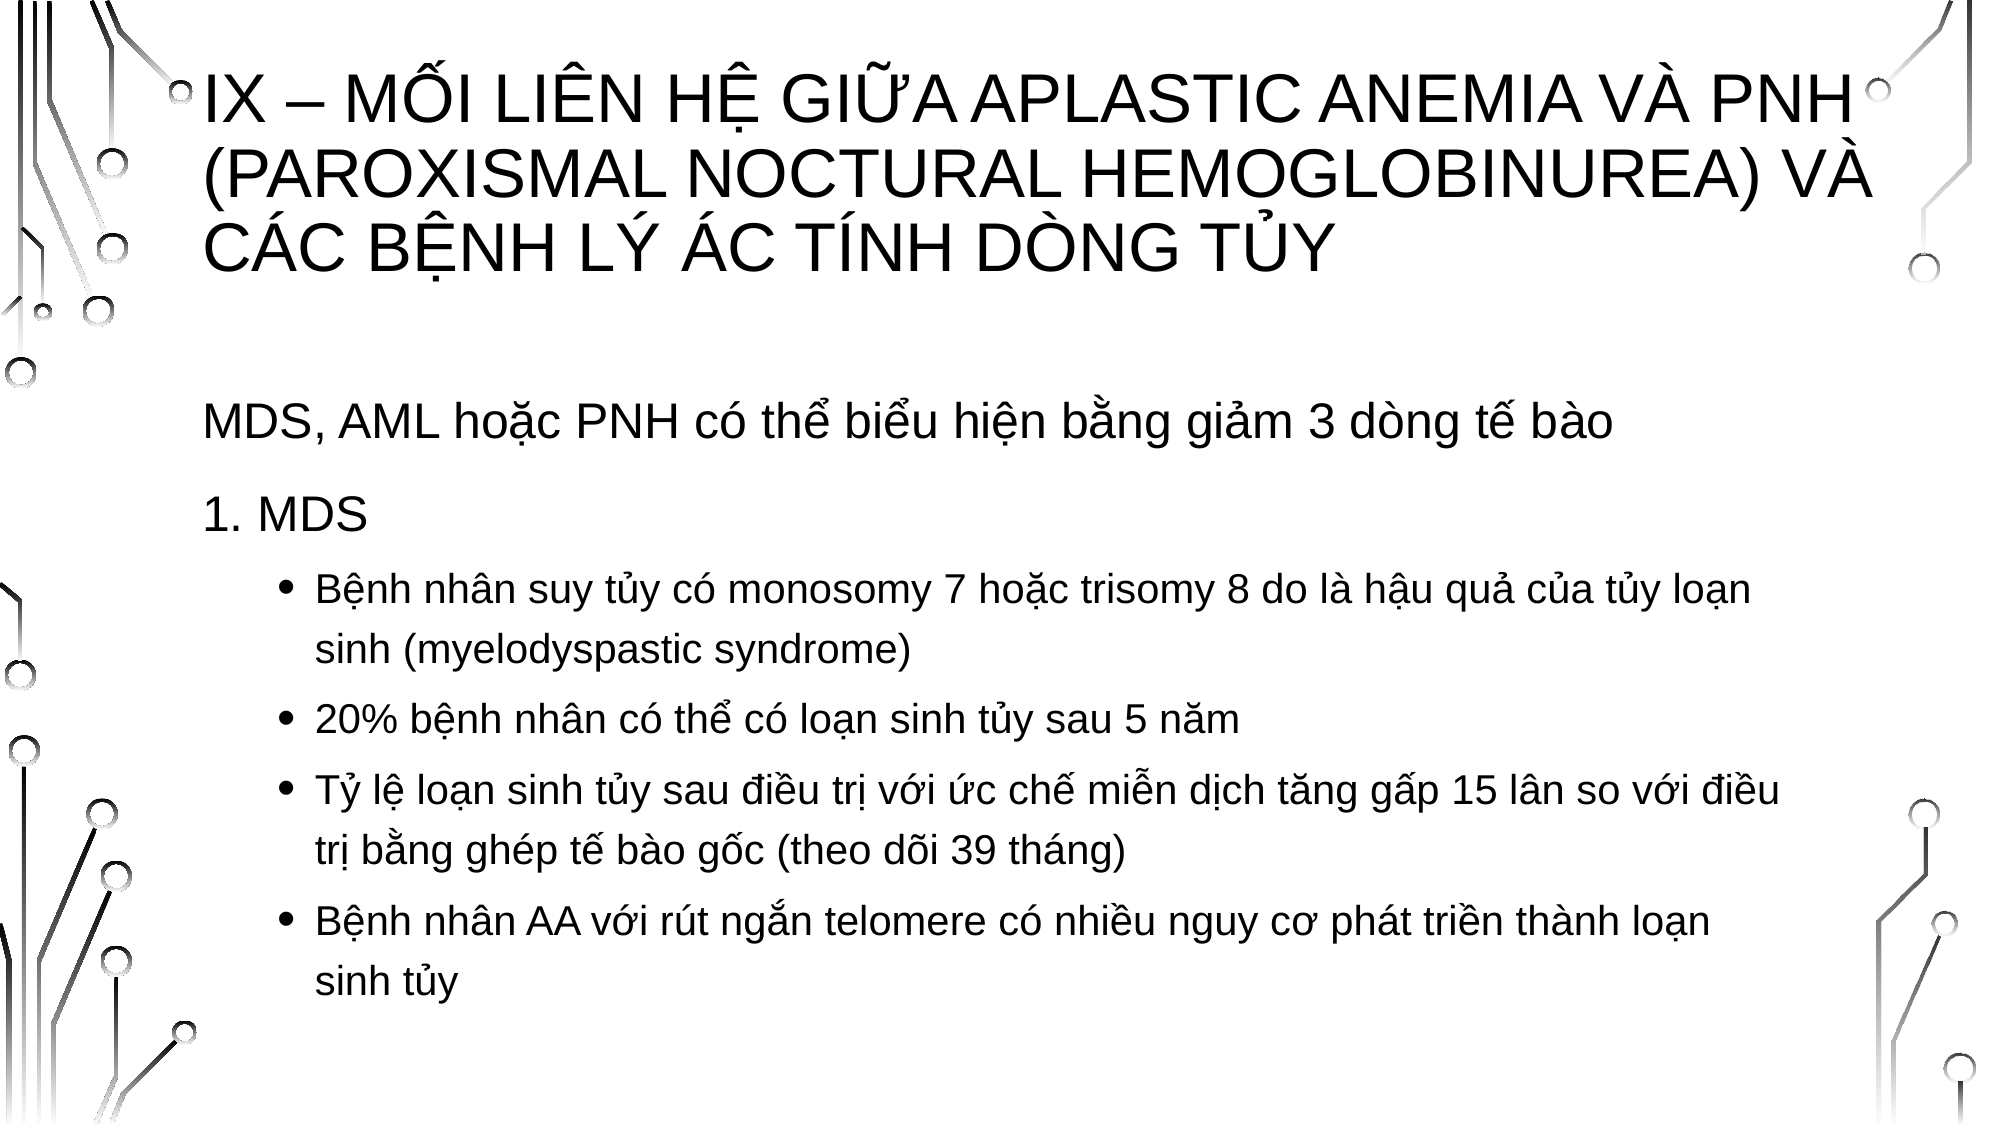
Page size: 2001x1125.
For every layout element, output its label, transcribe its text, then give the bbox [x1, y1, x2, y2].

title IX – MỐI LIÊN HỆ GIỮA APLASTIC ANEMIA VÀ PNH (PAROXISMAL NOCTURAL HEMOGLOBINUREA) và các bệnh lý ác tính dòng tủy [187, 53, 1923, 297]
list MDS, AML hoặc PNH có thể biểu hiện bằng giảm 3 dòng tế bào 1. MDS Bệnh nhân suy tủy có monosomy 7 hoặc trisomy 8 do là hậu quả của tủy loạn sinh (myelodyspastic syndrome) 20% bệnh nhân có thể có loạn sinh tủy sau 5 năm Tỷ lệ loạn sinh tủy sau điều trị với ức chế miễn dịch tăng gấp 15 lân so với điều trị bằng ghép tế bào gốc (theo dõi 39 tháng) Bệnh nhân AA với rút ngắn telomere có nhiều nguy cơ phát triền thành loạn sinh tủy [187, 369, 1813, 1072]
